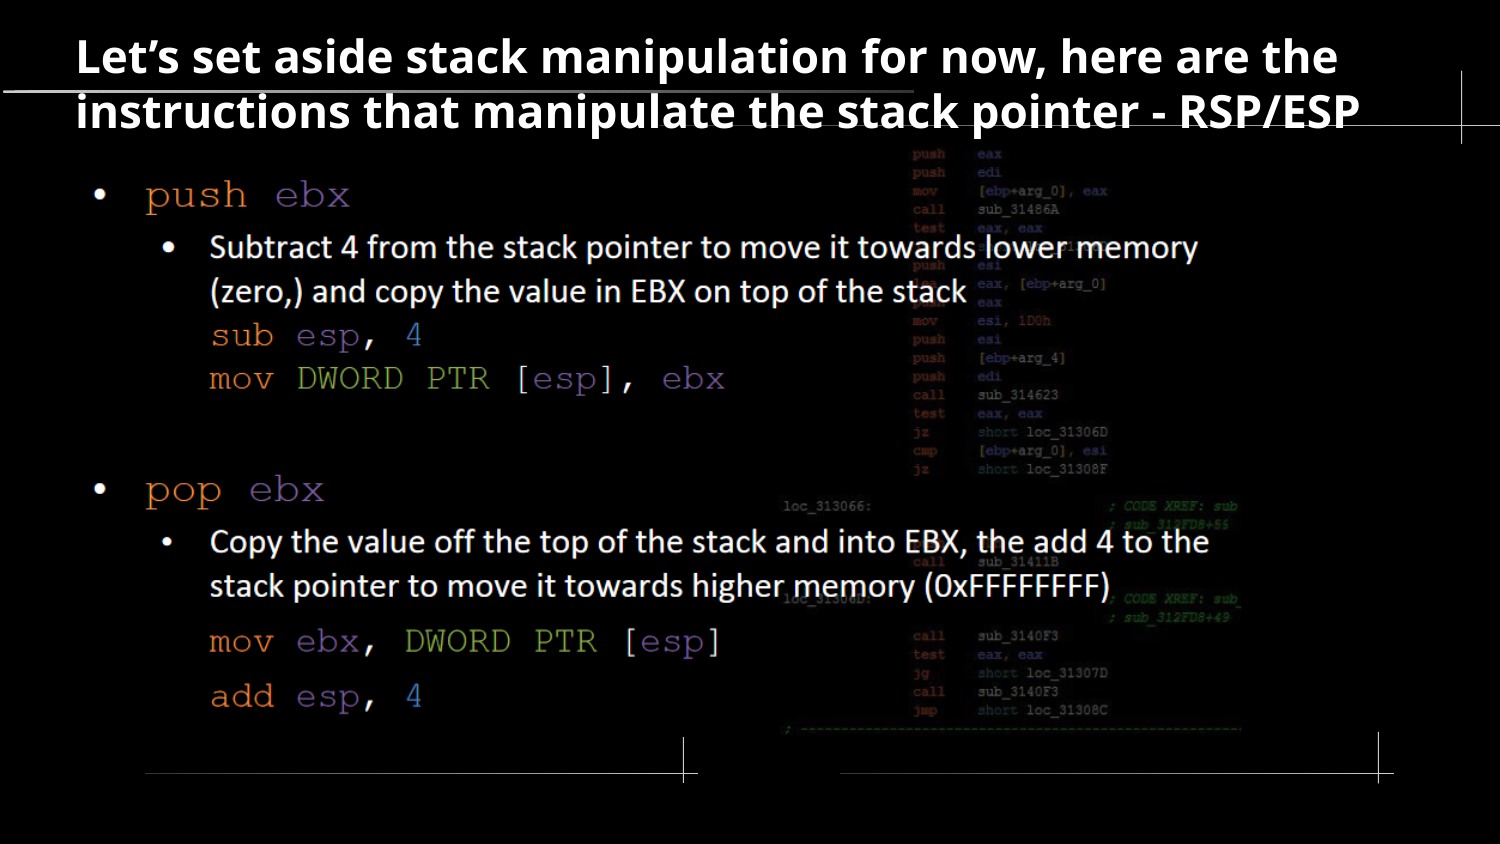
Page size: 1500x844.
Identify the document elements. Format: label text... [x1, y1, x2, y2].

text_box Let’s set aside stack manipulation for now, here are the instructions that manipulate the stack pointer - RSP/ESP [60, 12, 1500, 128]
picture [47, 146, 1242, 738]
